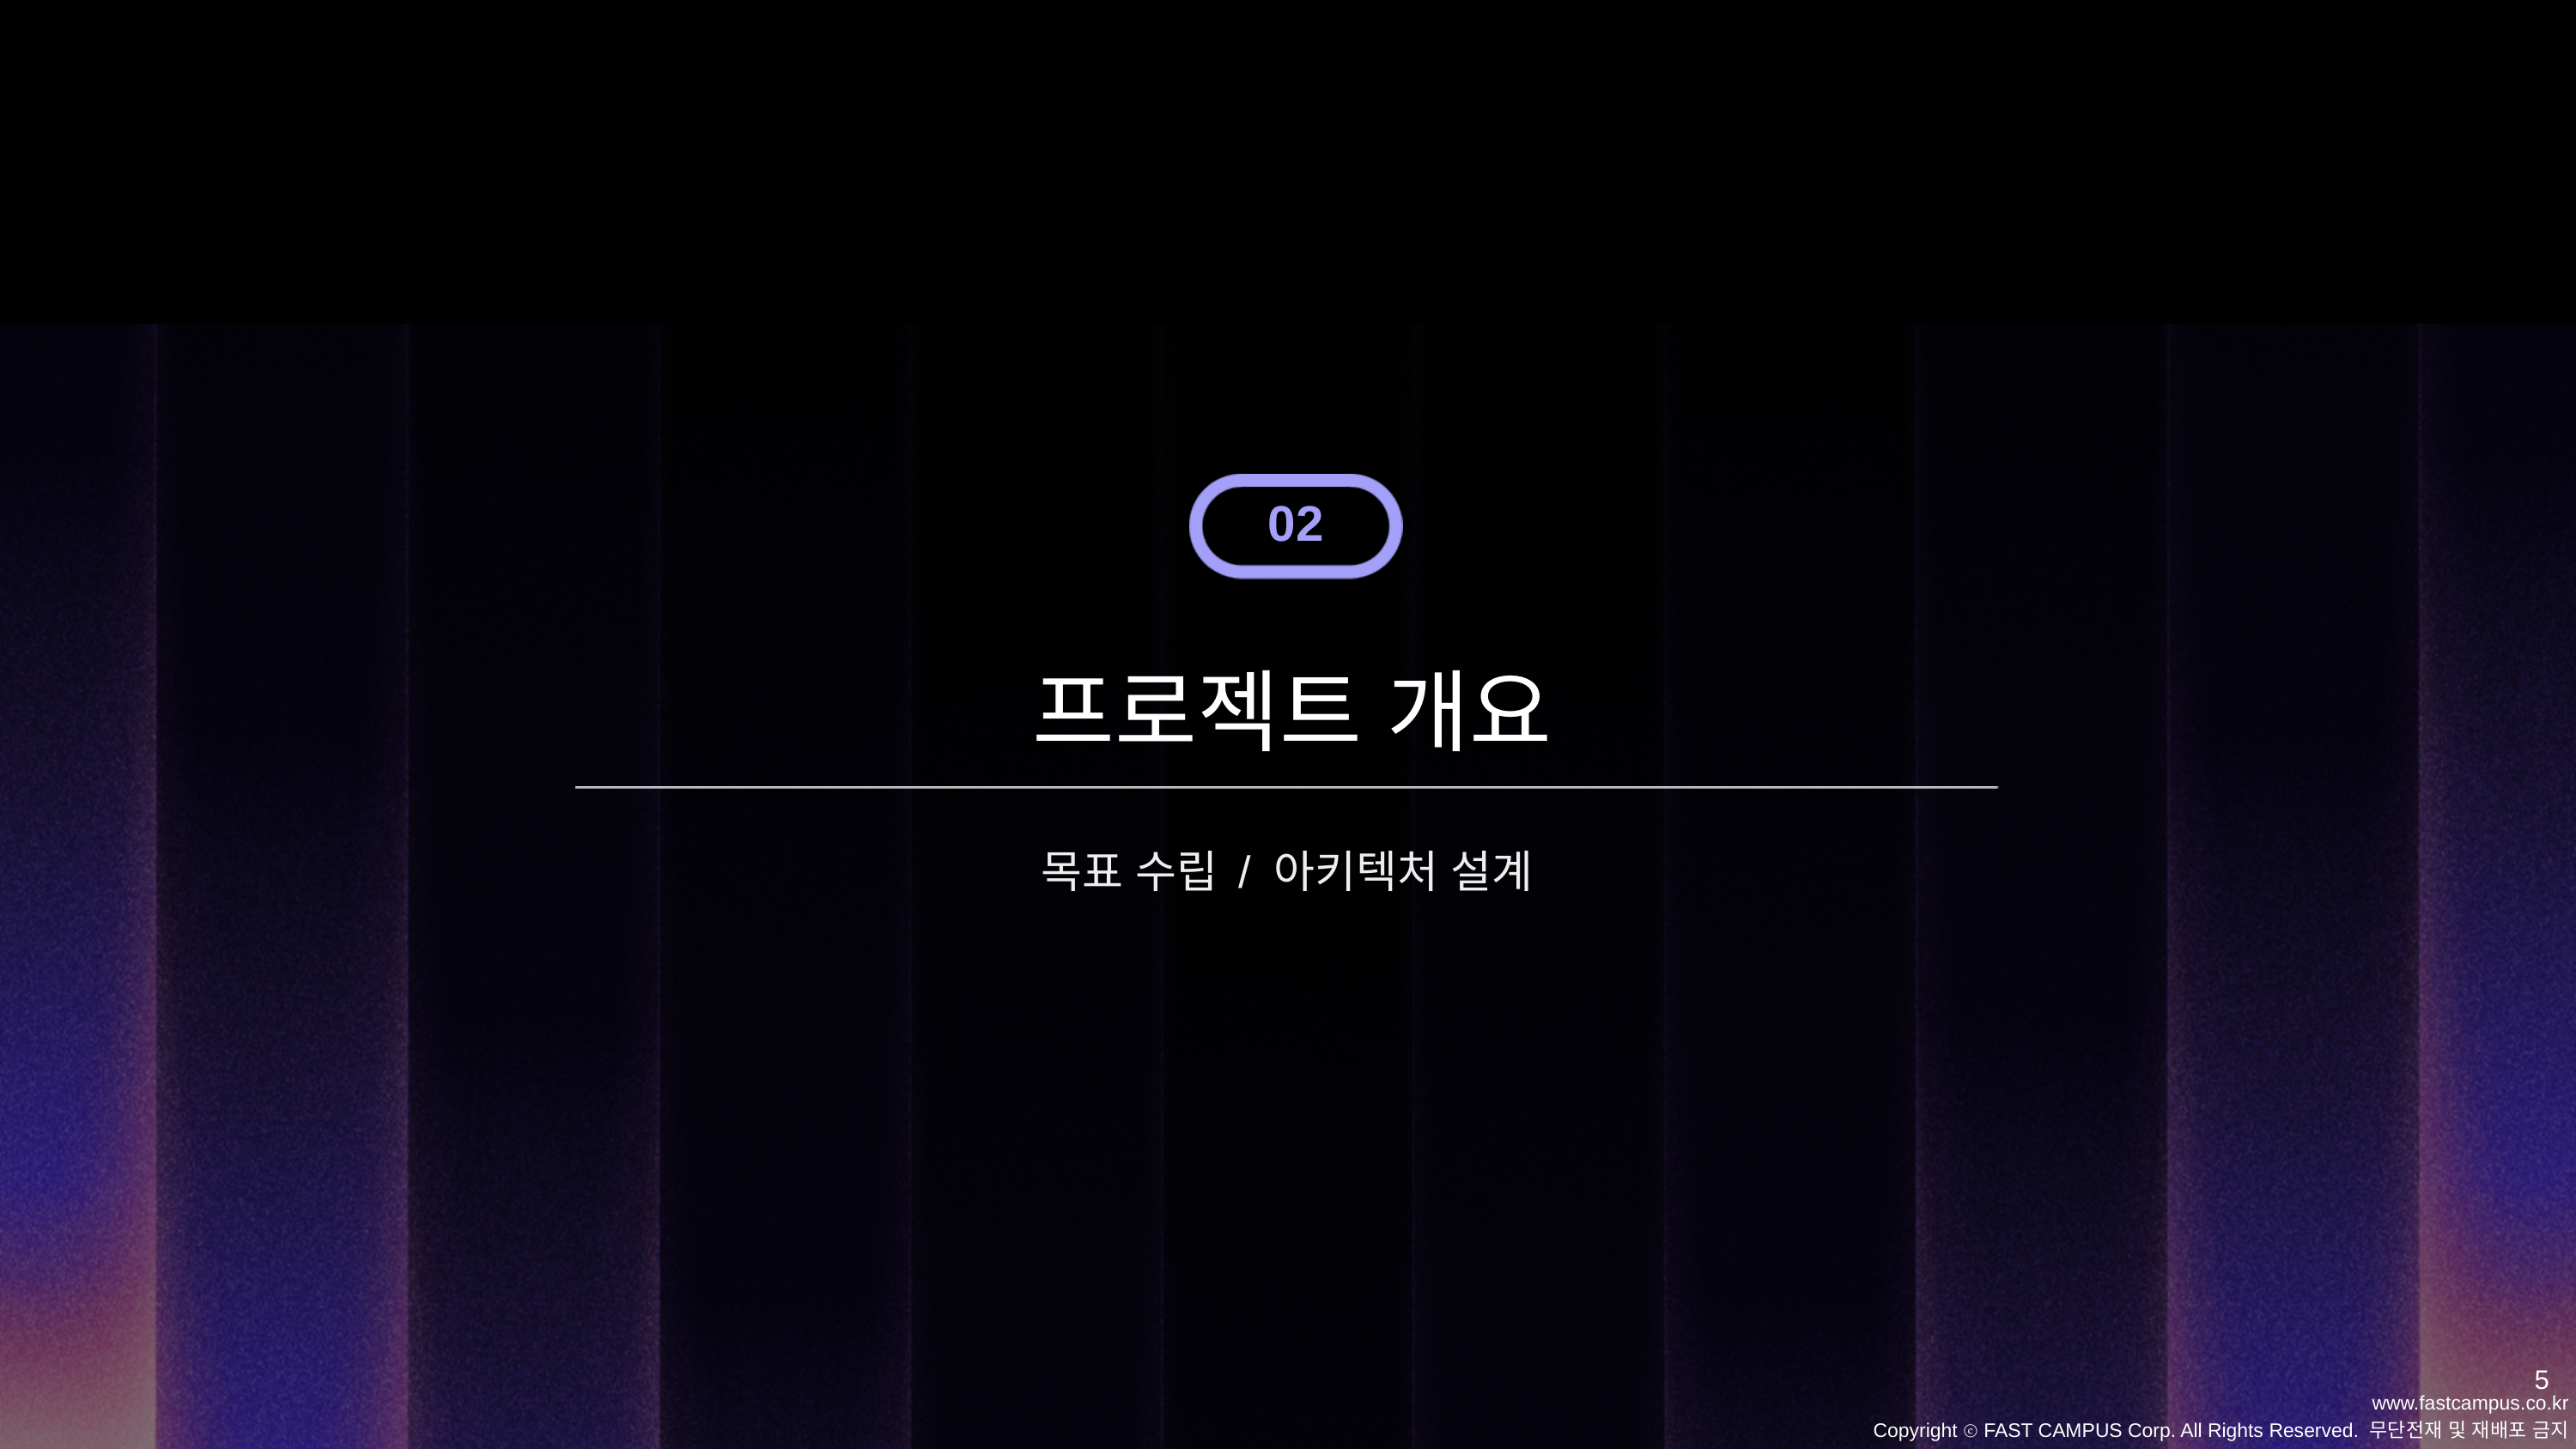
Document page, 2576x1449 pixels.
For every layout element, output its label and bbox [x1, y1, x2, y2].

picture [0, 323, 2576, 1449]
